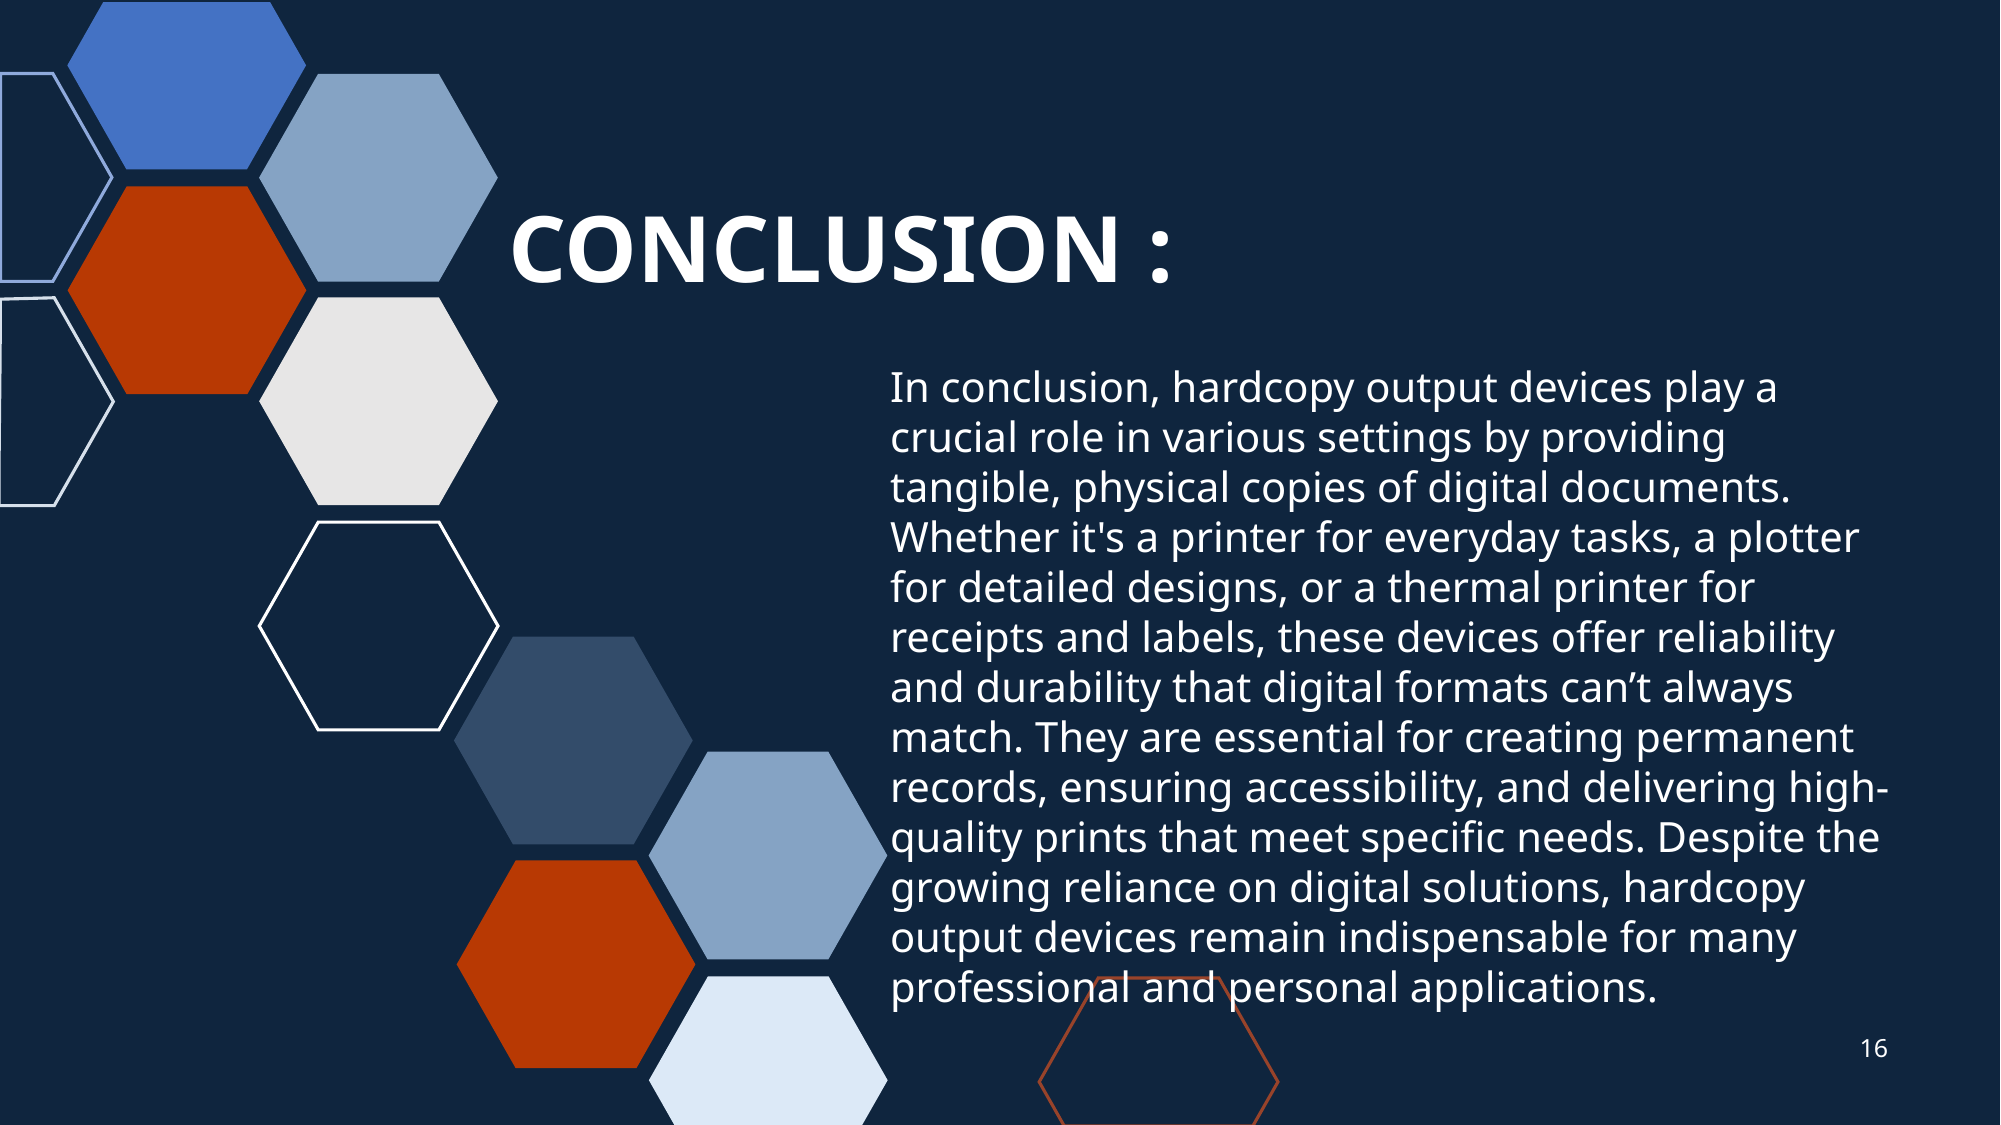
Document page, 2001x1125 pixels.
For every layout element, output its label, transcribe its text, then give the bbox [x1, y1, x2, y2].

text_box 16 [1836, 1019, 1912, 1080]
list In conclusion, hardcopy output devices play a crucial role in various settings by providing tangible, physical copies of digital documents. Whether it's a printer for everyday tasks, a plotter for detailed designs, or a thermal printer for receipts and labels, these devices offer reliability and durability that digital formats can’t always match. They are essential for creating permanent records, ensuring accessibility, and delivering high-quality prints that meet specific needs. Despite the growing reliance on digital solutions, hardcopy output devices remain indispensable for many professional and personal applications. [875, 352, 1910, 987]
title CONCLUSION : [493, 92, 1323, 310]
